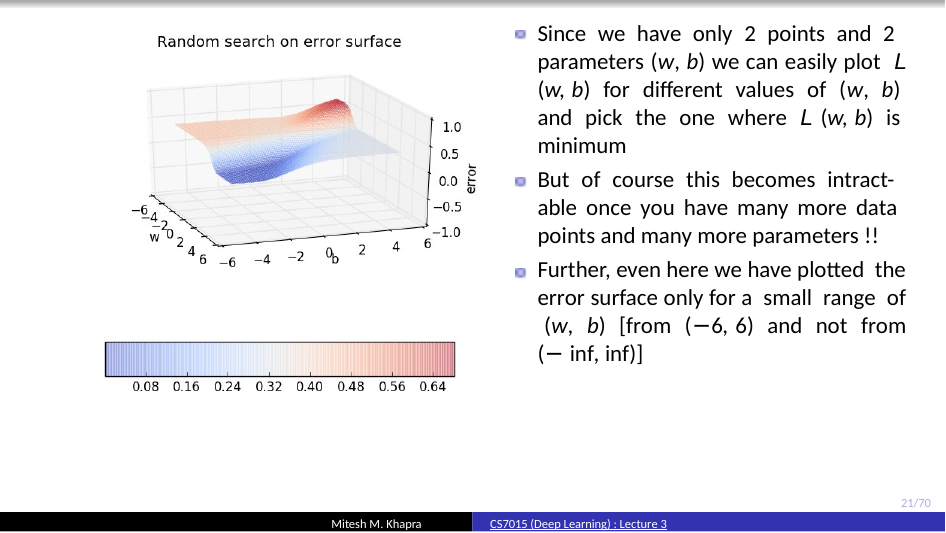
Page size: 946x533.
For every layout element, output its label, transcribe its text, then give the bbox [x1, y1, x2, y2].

picture [515, 268, 527, 280]
text_box Since we have only 2 points and 2 parameters (w, b) we can easily plot L (w, b) for different values of (w, b) and pick the one where L (w, b) is minimum But of course this becomes intract- able once you have many more data points and many more parameters !! Further, even here we have plotted the error surface only for a small range of (w, b) [from (−6, 6) and not from (− inf, inf)] [535, 16, 908, 367]
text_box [0, 511, 946, 532]
picture [515, 30, 527, 42]
picture [104, 35, 477, 391]
picture [515, 177, 527, 189]
picture [0, 0, 945, 8]
slide_number ‹#›/70 [894, 493, 946, 511]
